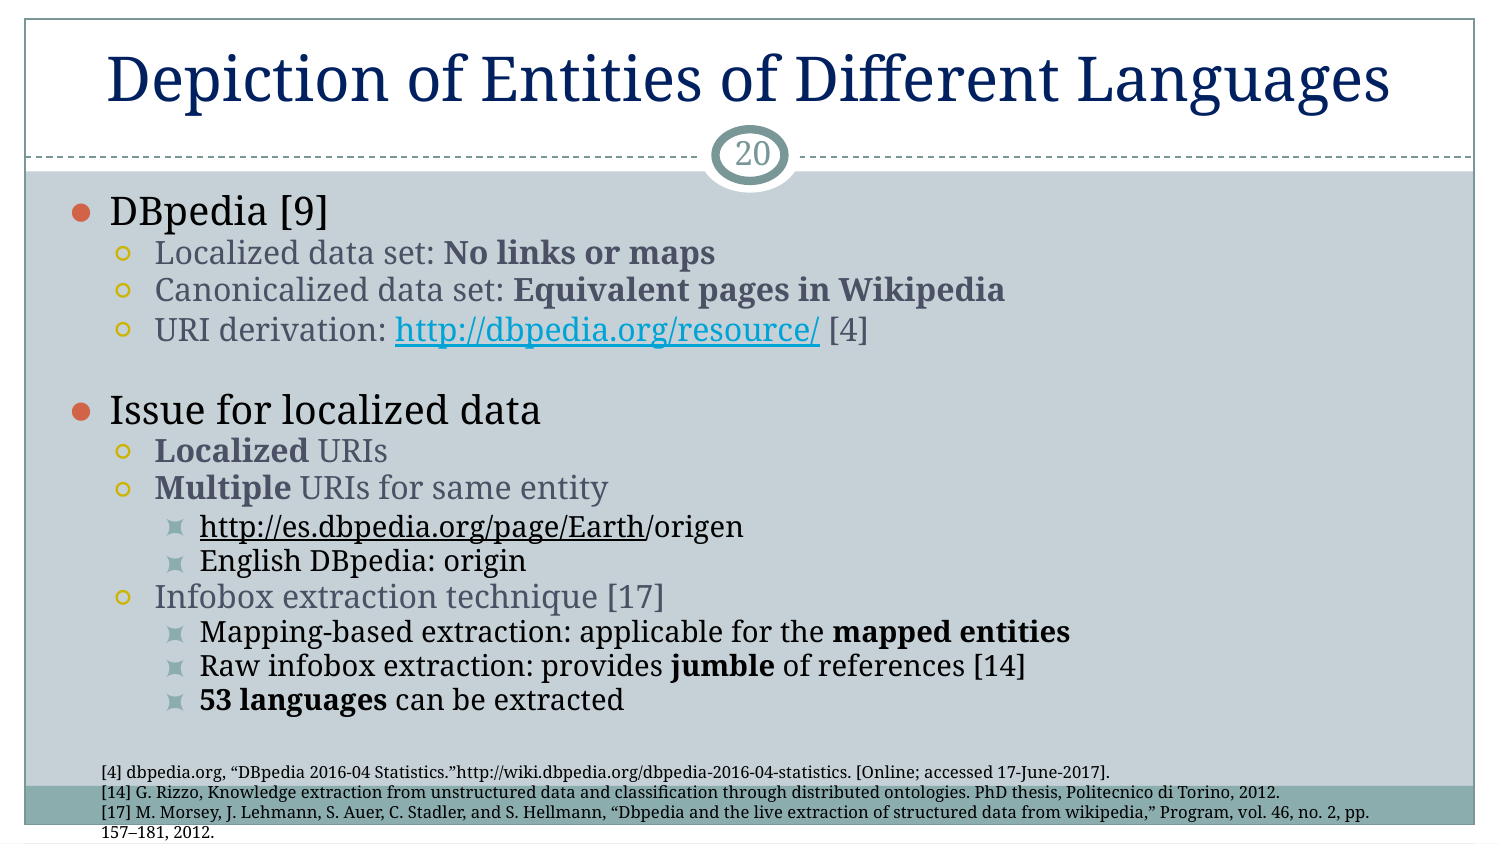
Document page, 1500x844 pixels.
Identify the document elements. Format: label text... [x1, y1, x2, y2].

text_box [4] dbpedia.org, “DBpedia 2016-04 Statistics.”http://wiki.dbpedia.org/dbpedia-2016-04-statistics. [Online; accessed 17-June-2017]. [14] G. Rizzo, Knowledge extraction from unstructured data and classification through distributed ontologies. PhD thesis, Politecnico di Torino, 2012. [17] M. Morsey, J. Lehmann, S. Auer, C. Stadler, and S. Hellmann, “Dbpedia and the live extraction of structured data from wikipedia,” Program, vol. 46, no. 2, pp. 157–181, 2012. [86, 754, 1414, 844]
title Depiction of Entities of Different Languages [49, 28, 1450, 122]
list DBpedia [9] Localized data set: No links or maps Canonicalized data set: Equivalent pages in Wikipedia URI derivation: http://dbpedia.org/resource/ [4] Issue for localized data Localized URIs Multiple URIs for same entity http://es.dbpedia.org/page/Earth/origen English DBpedia: origin Infobox extraction technique [17] Mapping-based extraction: applicable for the mapped entities Raw infobox extraction: provides jumble of references [14] 53 languages can be extracted [49, 187, 1445, 751]
slide_number ‹#› [715, 126, 791, 181]
